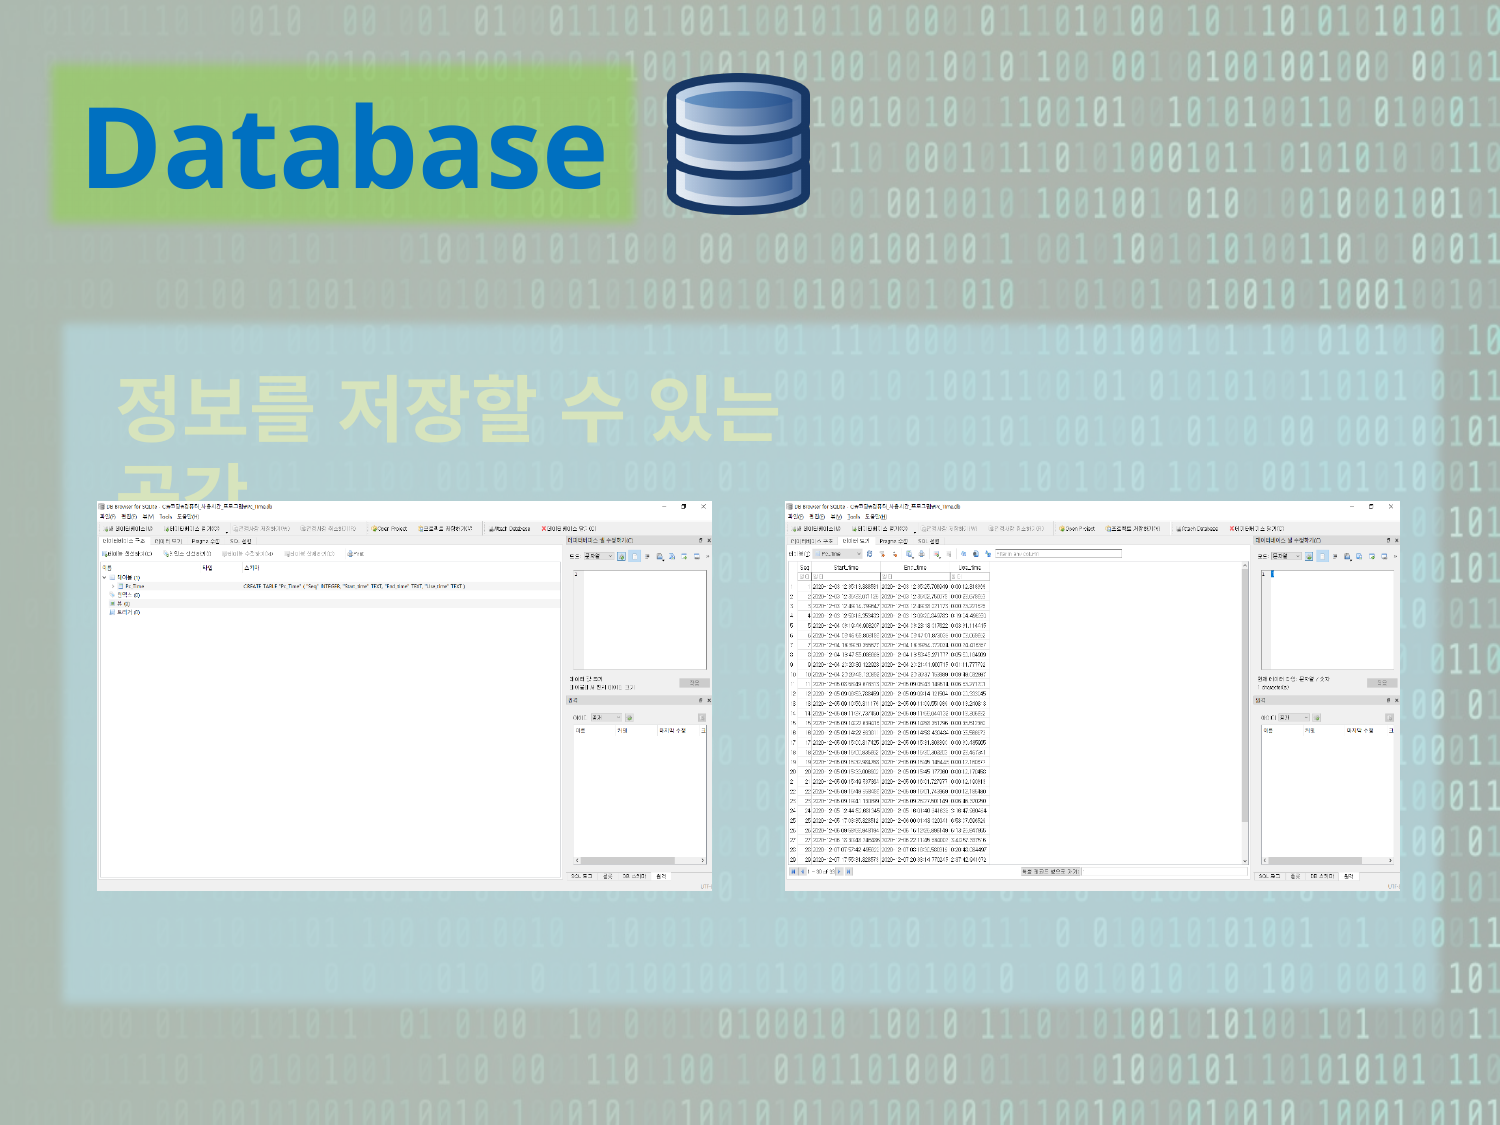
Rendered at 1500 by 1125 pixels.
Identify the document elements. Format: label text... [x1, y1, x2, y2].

text_box 정보를 저장할 수 있는 공간 [100, 356, 892, 547]
text_box Database [21, 68, 668, 219]
picture [667, 73, 810, 216]
text_box [67, 329, 1434, 999]
picture [784, 501, 1400, 891]
picture [97, 501, 713, 891]
